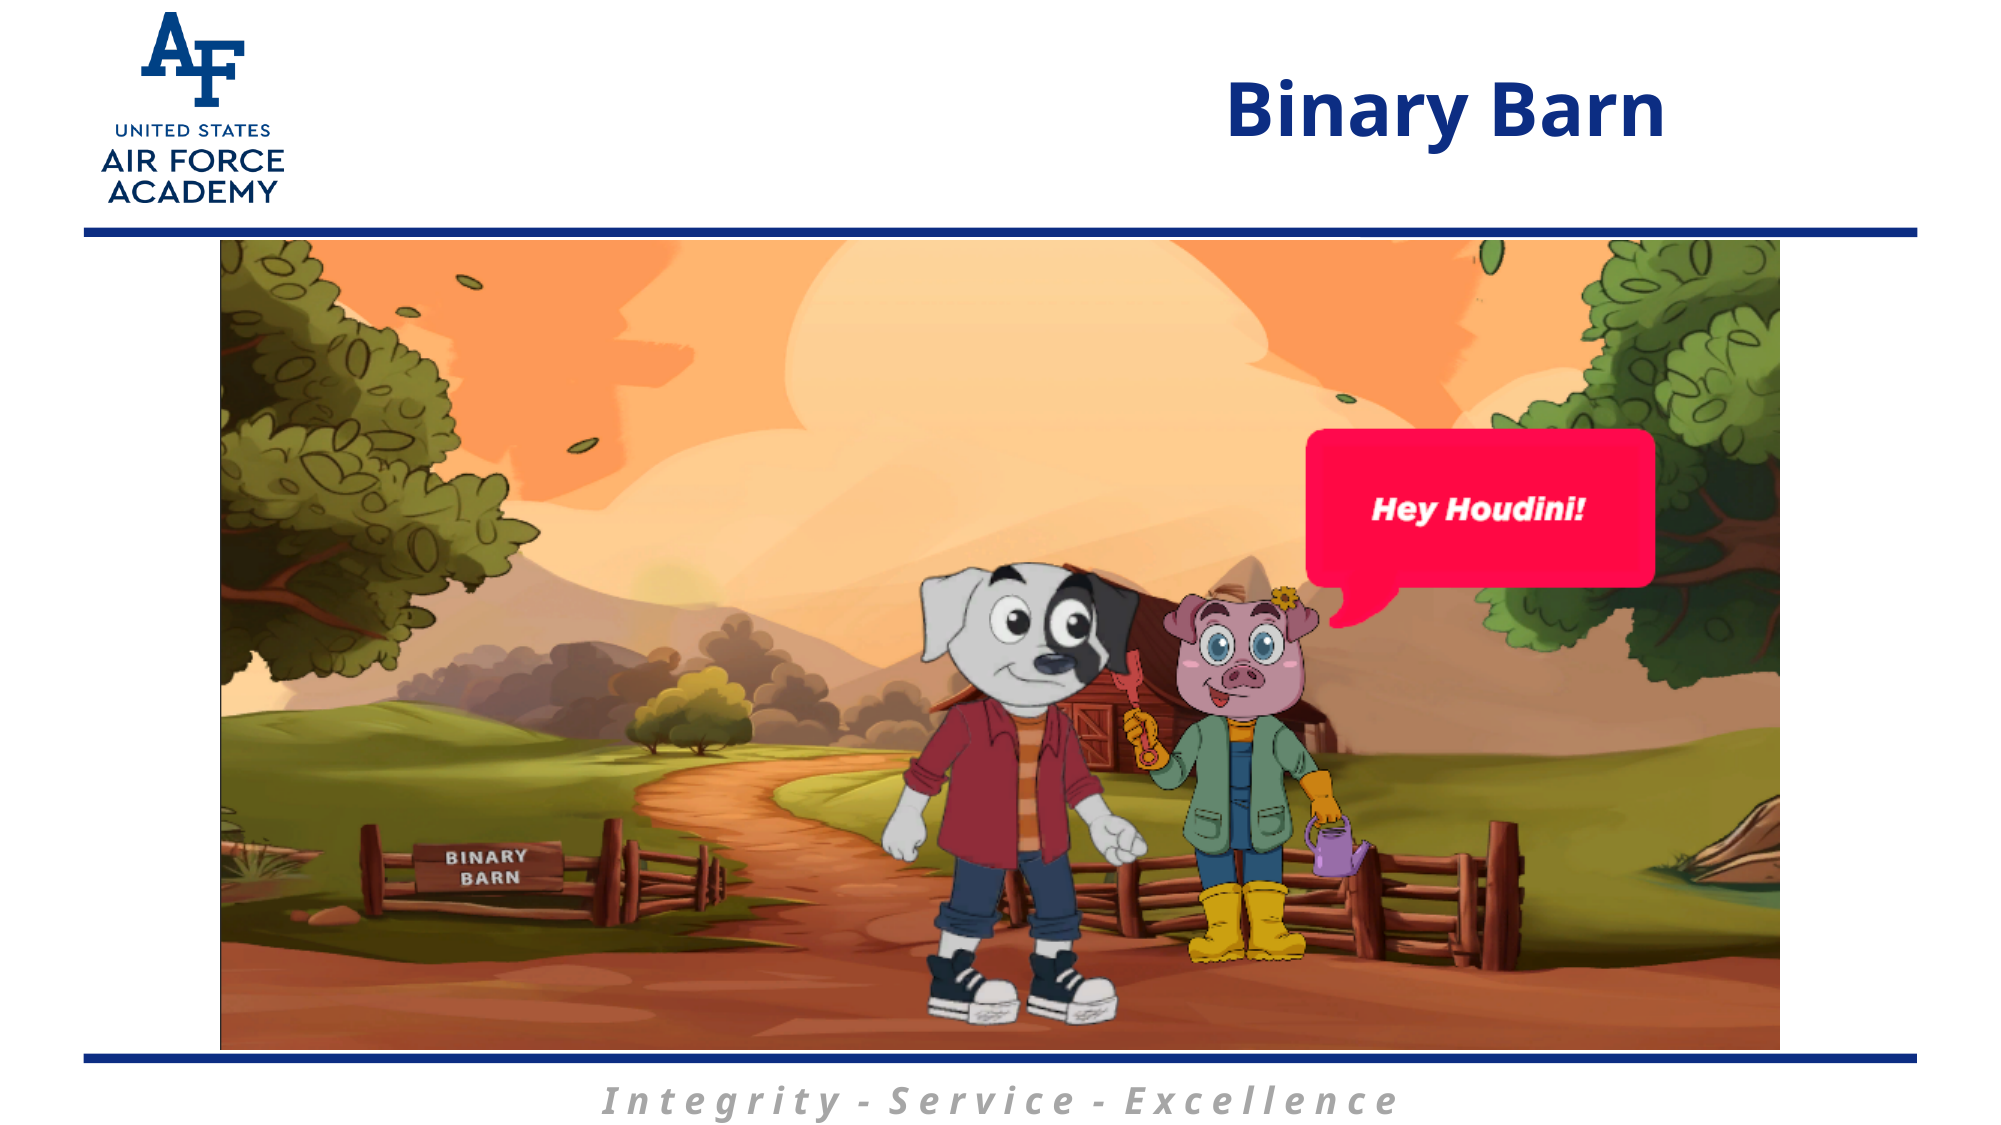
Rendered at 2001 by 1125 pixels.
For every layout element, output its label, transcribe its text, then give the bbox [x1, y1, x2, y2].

title Binary Barn [316, 12, 1684, 201]
picture [101, 12, 284, 203]
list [219, 239, 1781, 1051]
